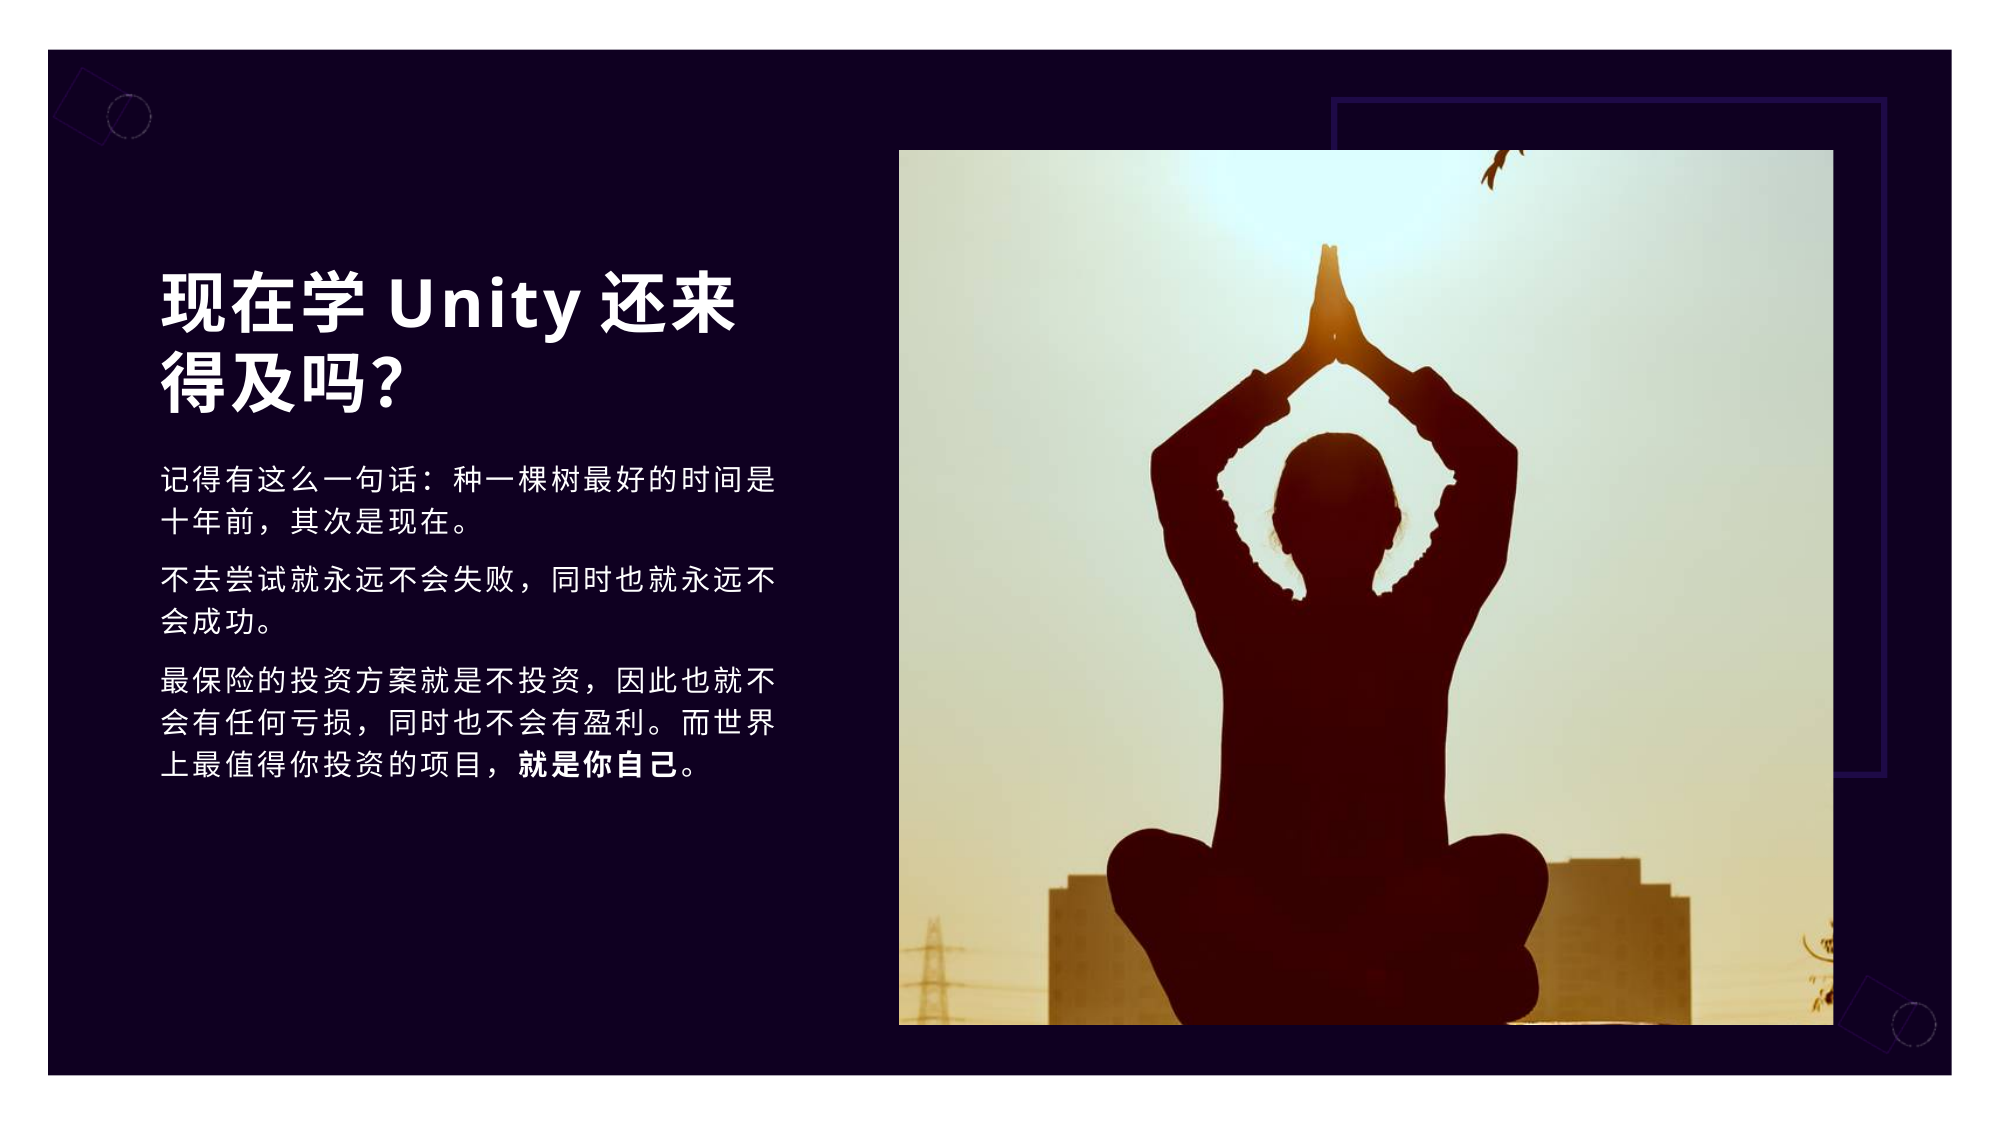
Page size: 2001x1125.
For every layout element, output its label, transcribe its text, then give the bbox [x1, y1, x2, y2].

text_box 现在学Unity还来得及吗？ [150, 249, 800, 426]
text_box 记得有这么一句话：种一棵树最好的时间是十年前，其次是现在。 不去尝试就永远不会失败，同时也就永远不会成功。 最保险的投资方案就是不投资，因此也就不会有任何亏损，同时也不会有盈利。而世界上最值得你投资的项目，就是你自己。 [150, 450, 800, 875]
text_box [47, 49, 1953, 1076]
text_box [1333, 99, 1885, 776]
picture [48, 49, 167, 168]
picture [899, 149, 1952, 1076]
